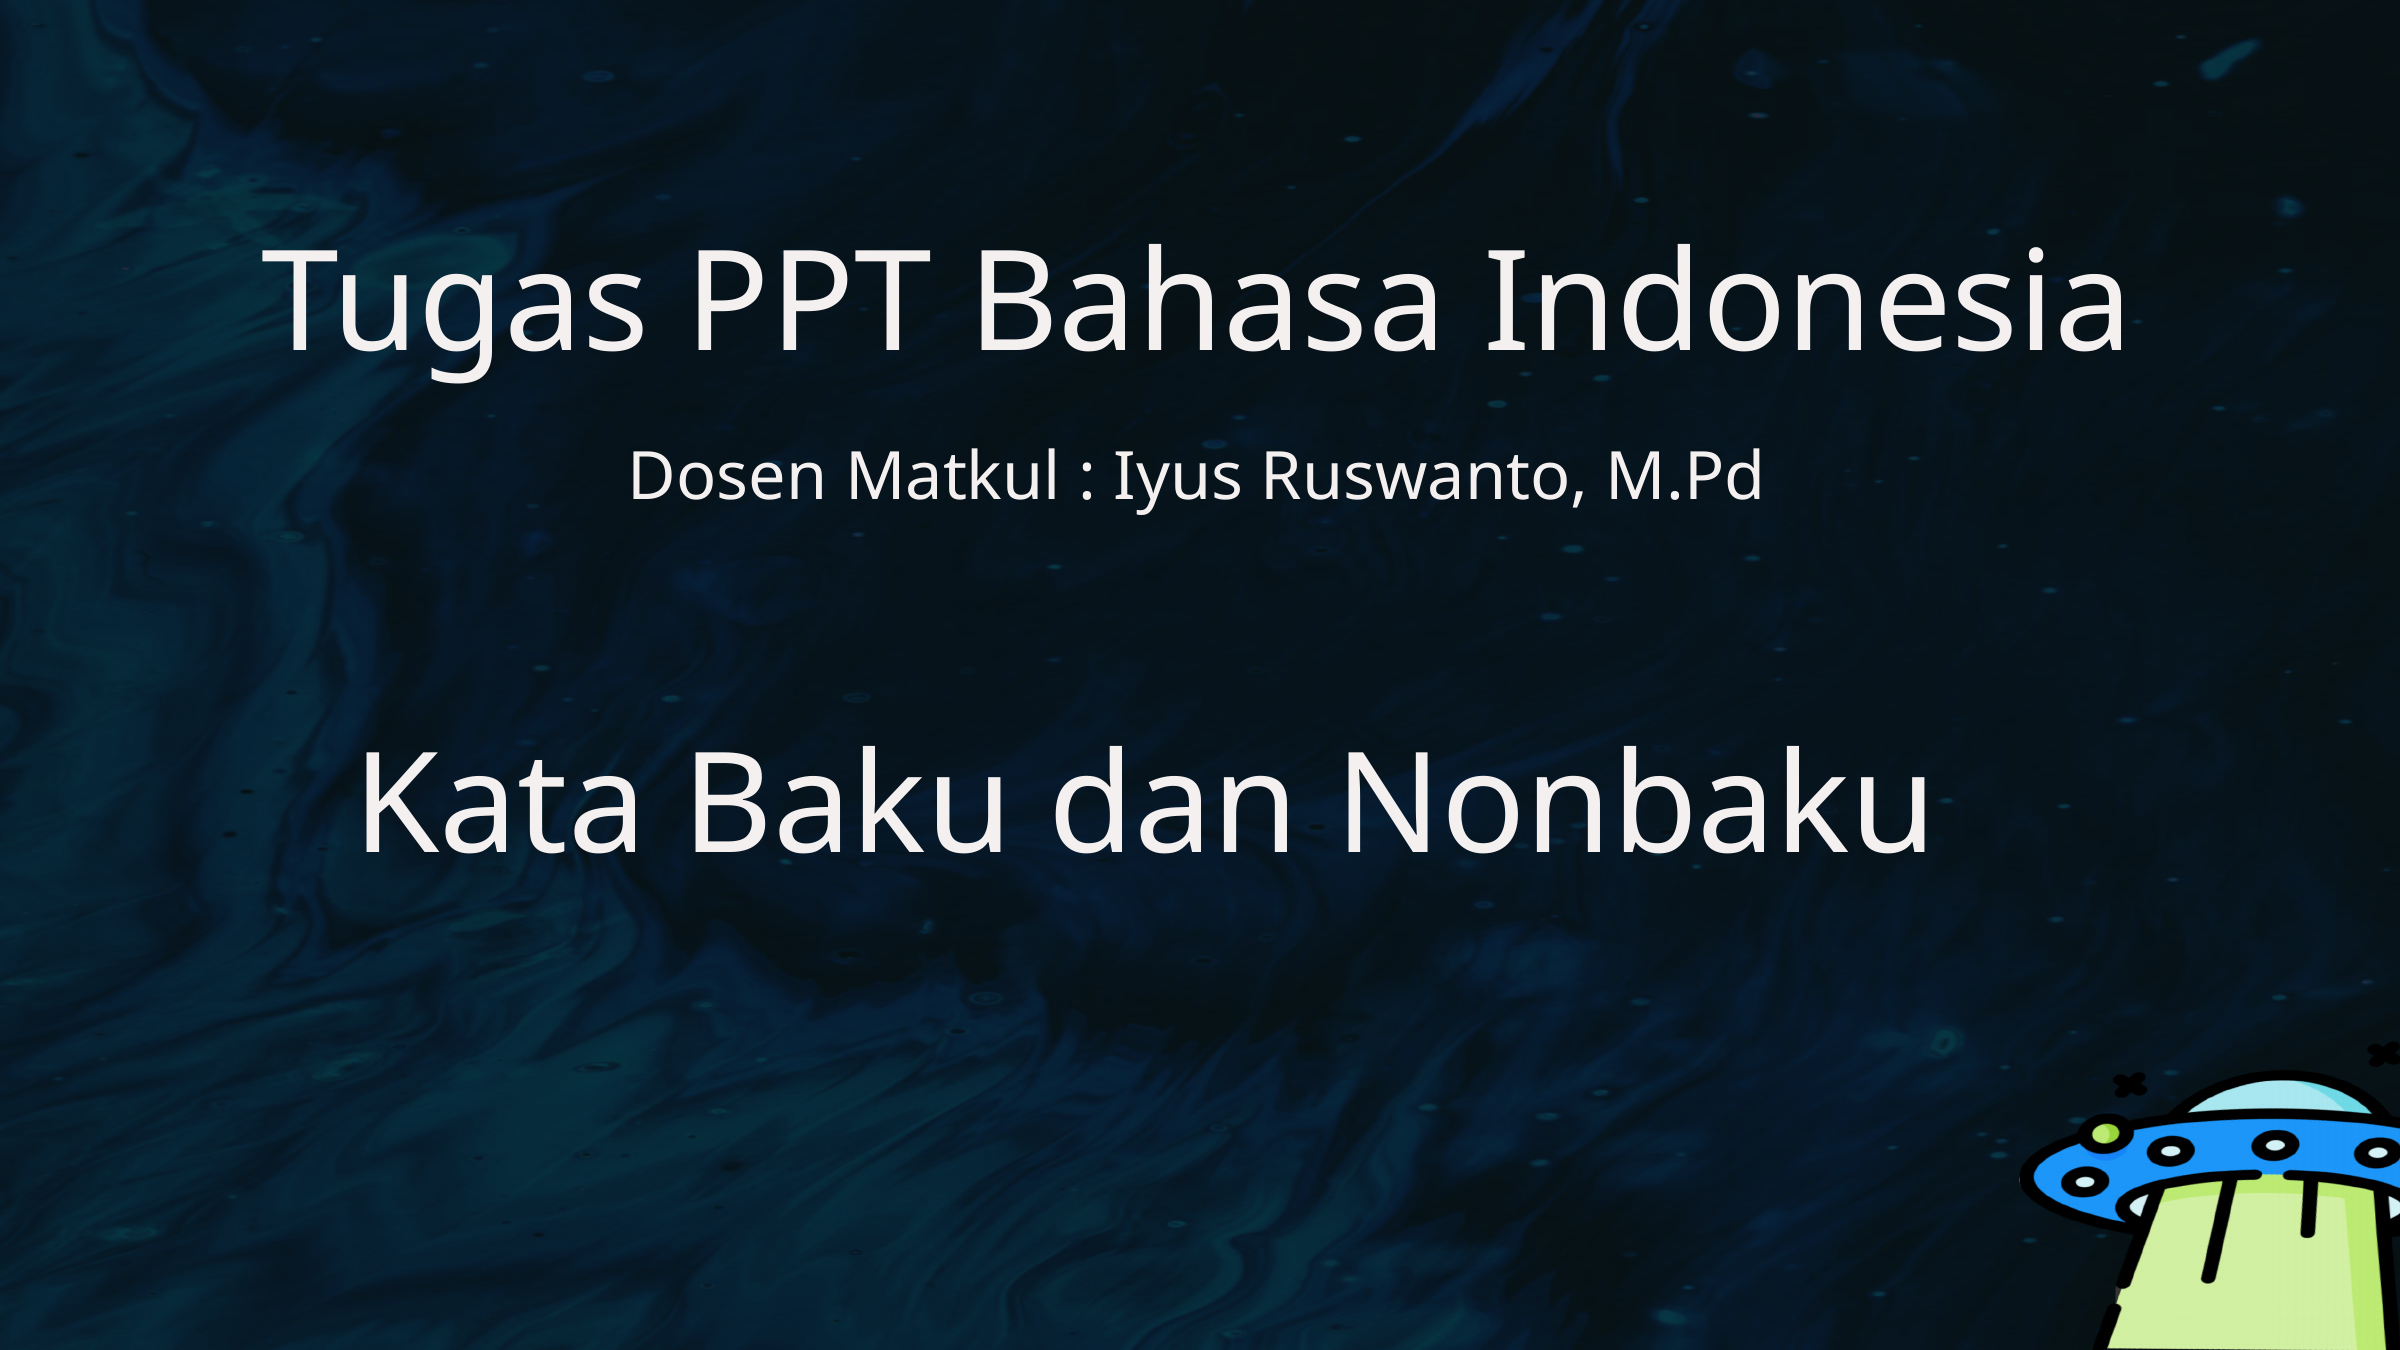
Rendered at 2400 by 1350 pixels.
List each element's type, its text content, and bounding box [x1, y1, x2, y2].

text_box Kata Baku dan Nonbaku [439, 706, 1851, 882]
text_box Tugas PPT Bahasa Indonesia [492, 204, 1903, 379]
text_box Dosen Matkul : Iyus Ruswanto, M.Pd [544, 339, 1851, 514]
picture [0, 0, 2400, 1350]
